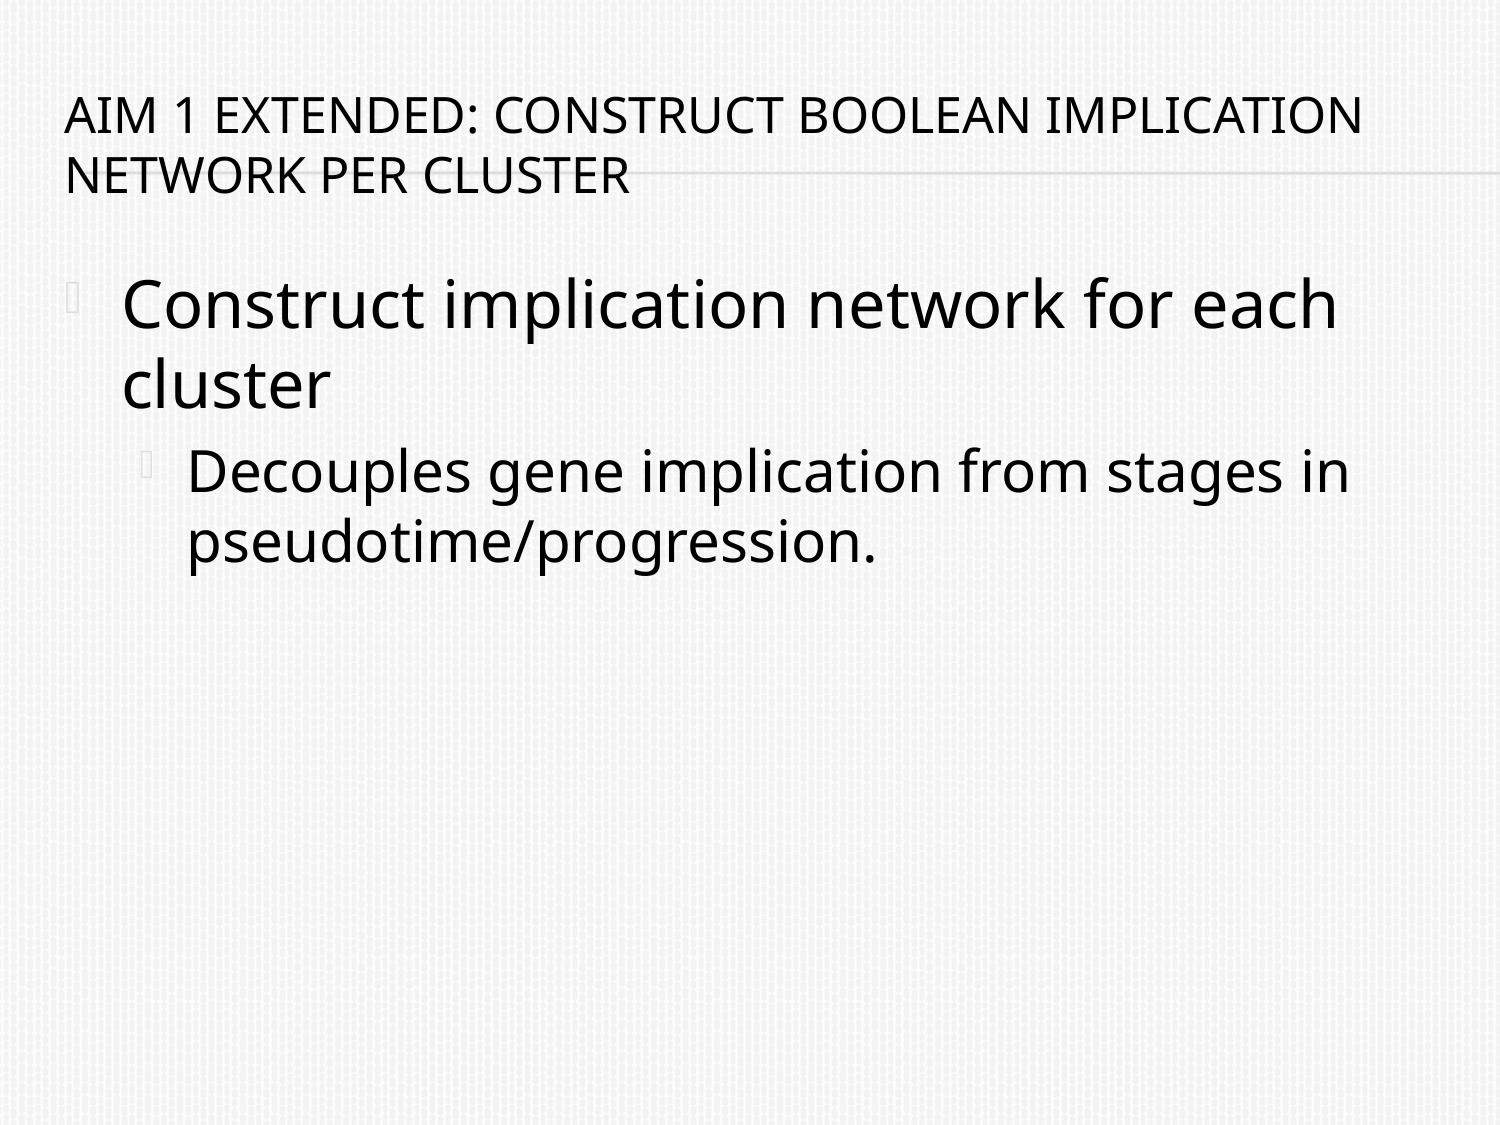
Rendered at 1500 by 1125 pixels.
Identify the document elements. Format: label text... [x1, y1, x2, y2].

list Construct implication network for each cluster Decouples gene implication from stages in pseudotime/progression. [50, 254, 1475, 998]
title AIM 1 Extended: Construct Boolean implication network per cluster [50, 75, 1475, 213]
